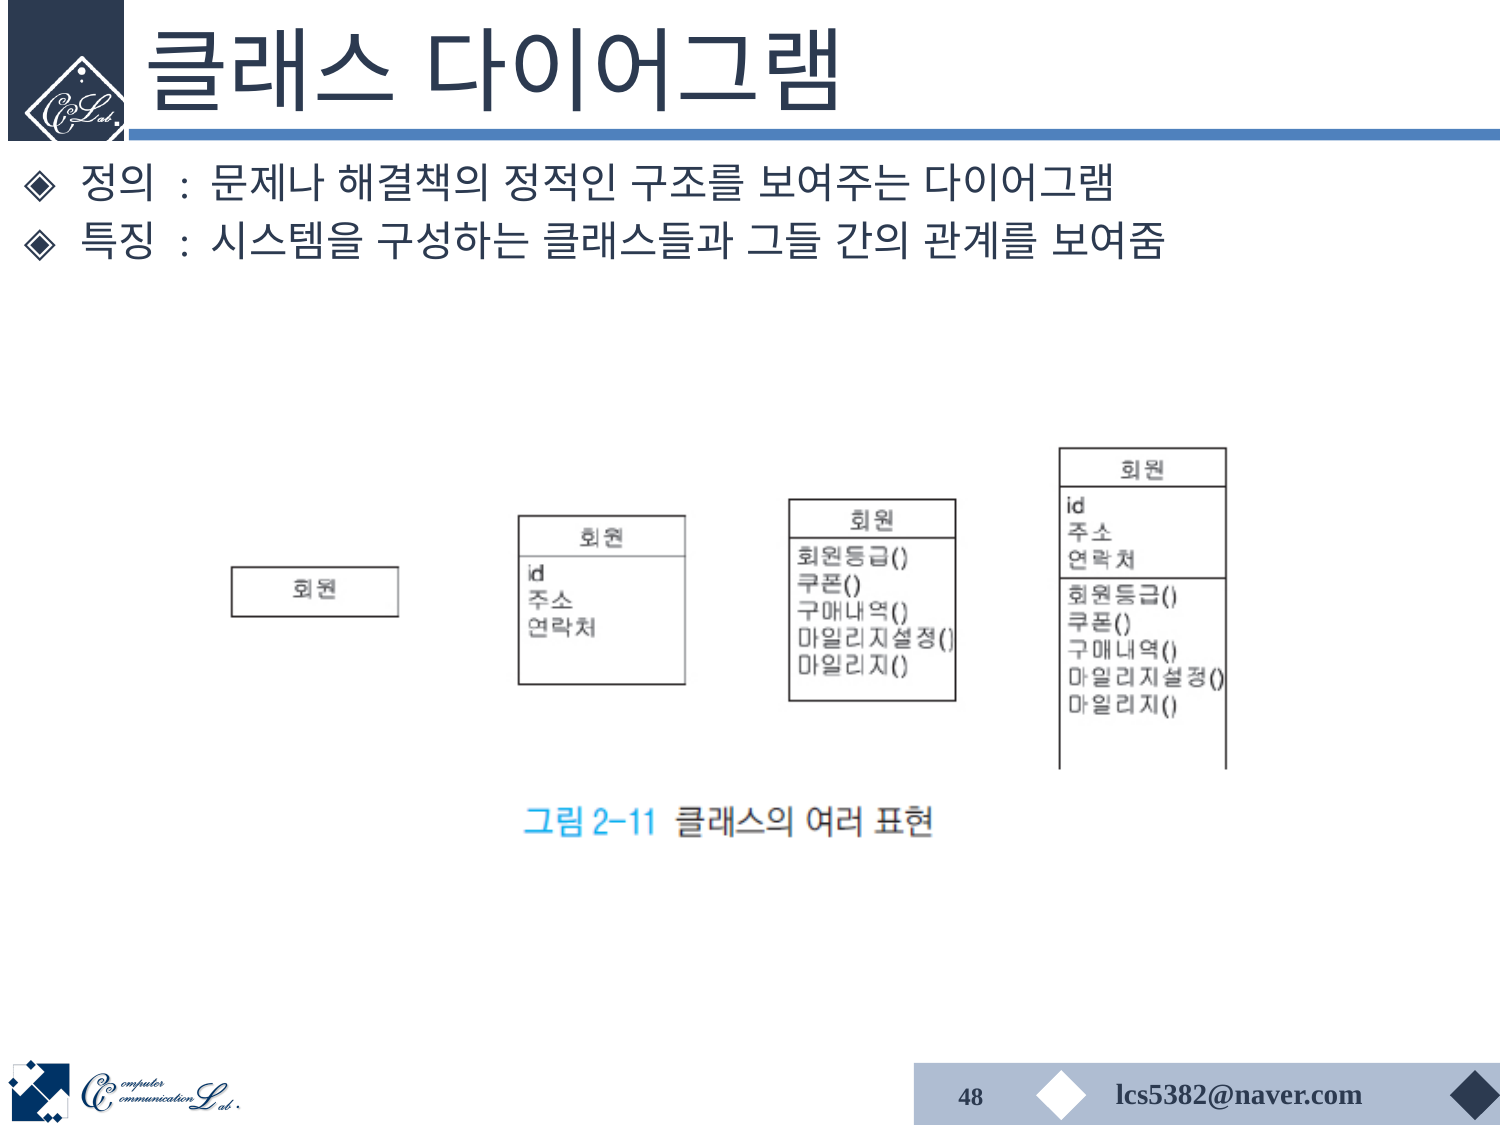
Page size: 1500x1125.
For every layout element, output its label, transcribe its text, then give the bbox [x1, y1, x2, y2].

list 정의 : 문제나 해결책의 정적인 구조를 보여주는 다이어그램 특징 : 시스템을 구성하는 클래스들과 그들 간의 관계를 보여줌 [8, 148, 1493, 1059]
picture [8, 0, 124, 141]
picture [65, 369, 1432, 876]
title 클래스 다이어그램 [129, 10, 1474, 126]
picture [7, 1058, 243, 1125]
